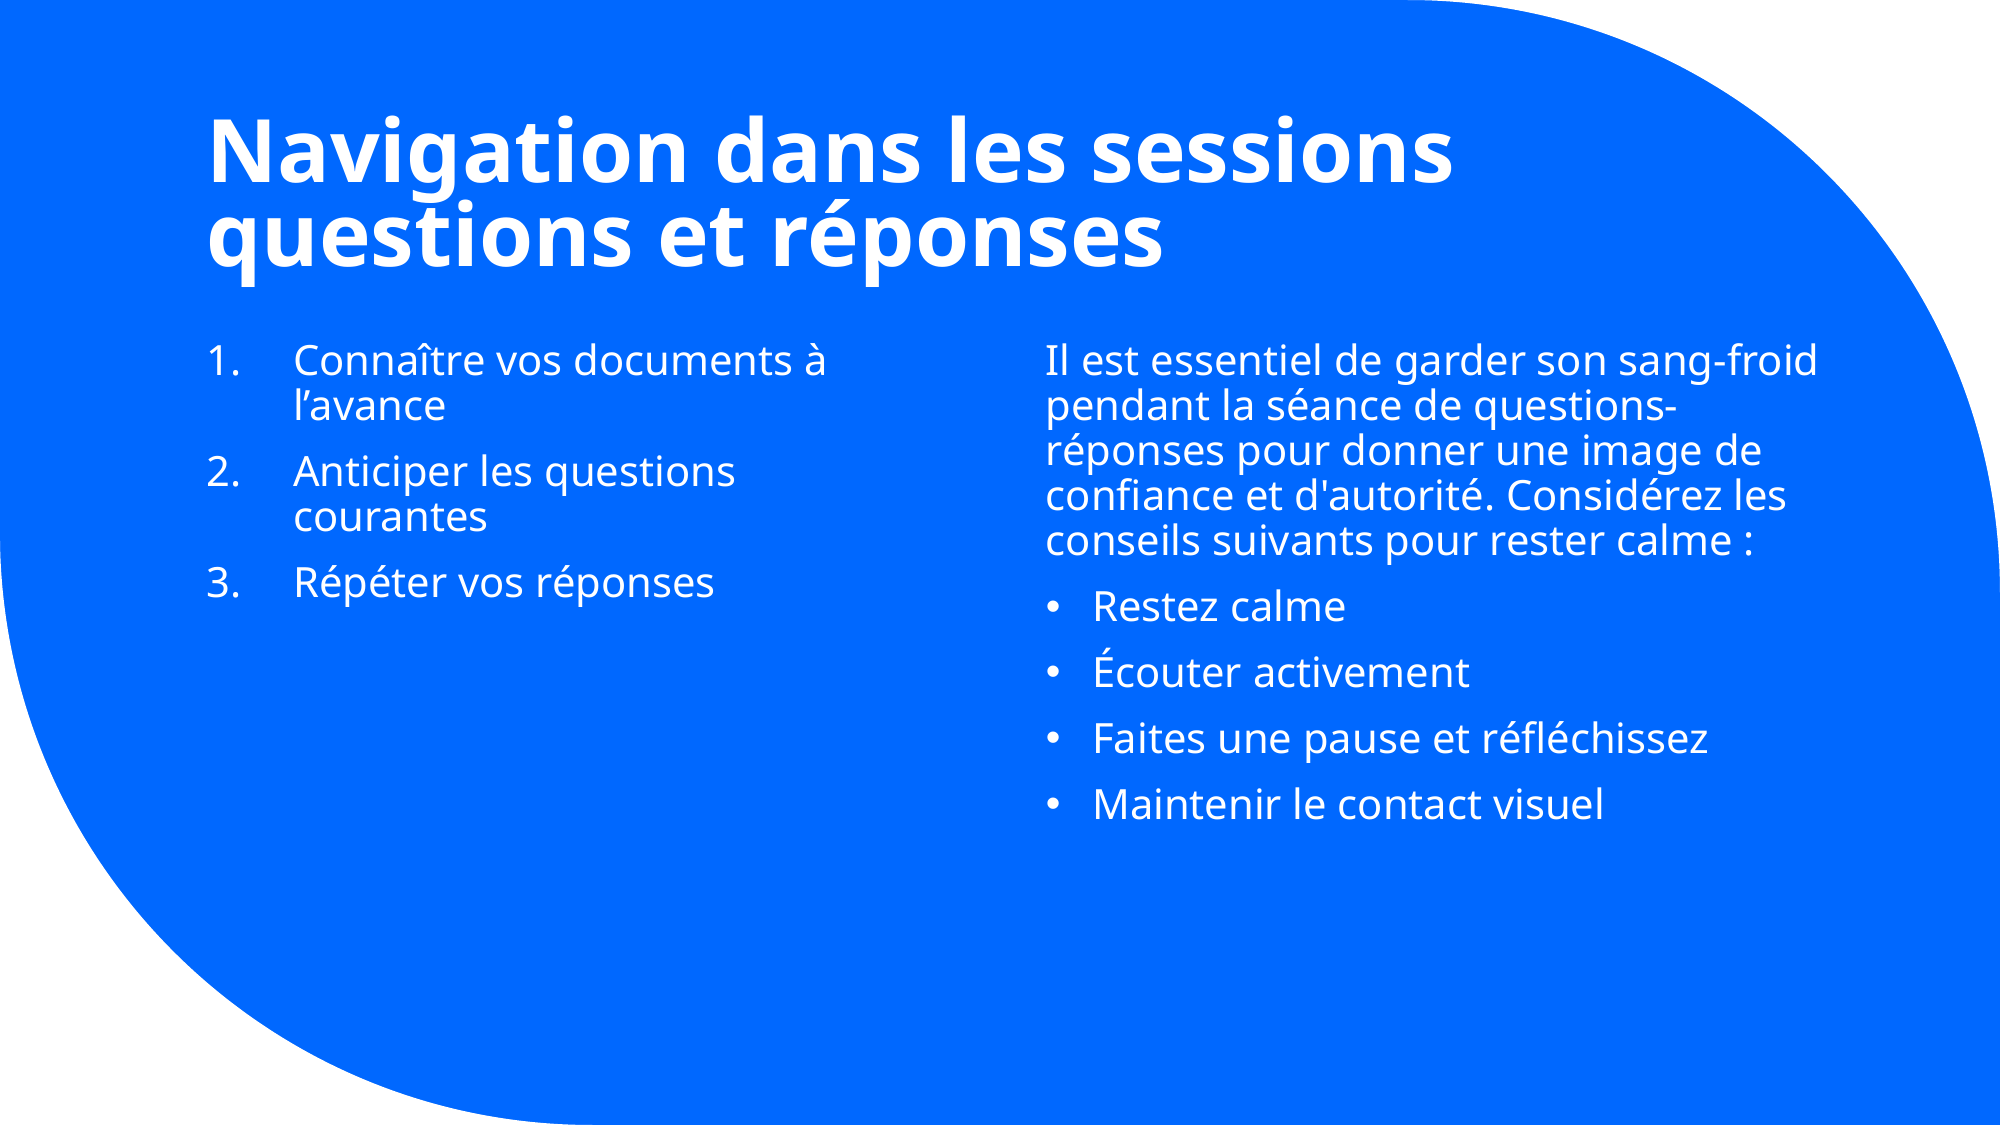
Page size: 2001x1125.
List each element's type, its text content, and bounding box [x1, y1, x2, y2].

list Il est essentiel de garder son sang-froid pendant la séance de questions-réponses pour donner une image de confiance et d'autorité. Considérez les conseils suivants pour rester calme : Restez calme Écouter activement Faites une pause et réfléchissez Maintenir le contact visuel [1030, 332, 1841, 879]
title Navigation dans les sessions questions et réponses [191, 11, 1694, 292]
list Connaître vos documents à l’avance Anticiper les questions courantes Répéter vos réponses [191, 332, 957, 879]
